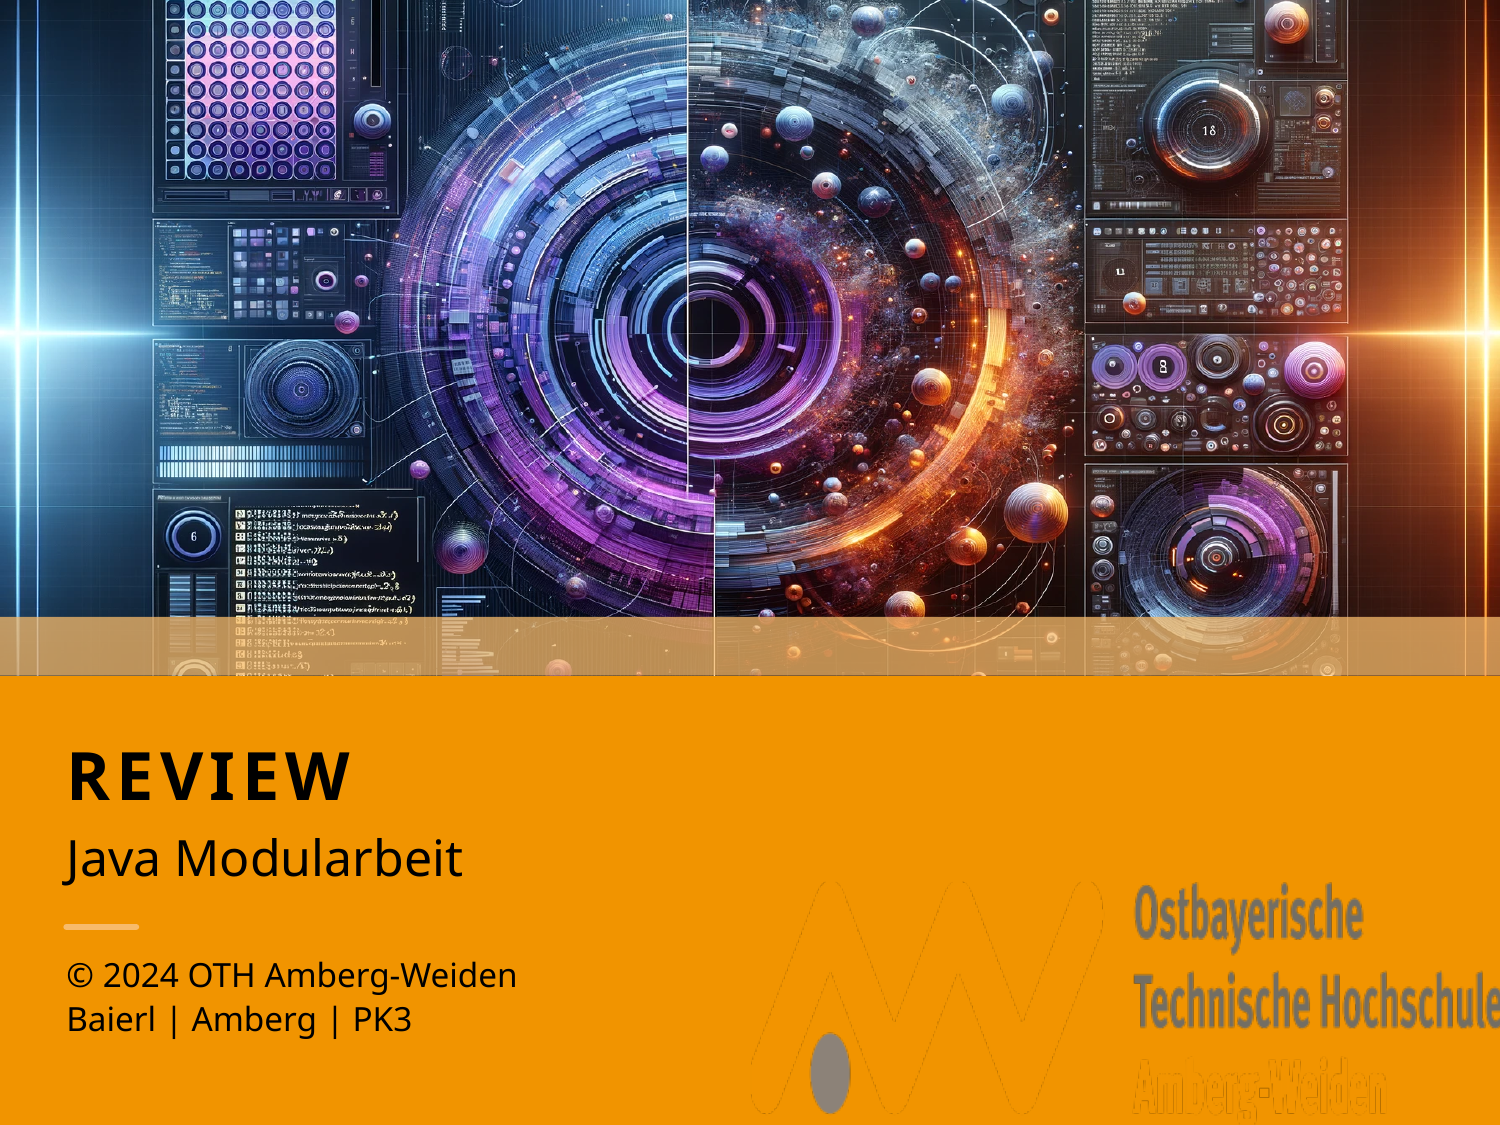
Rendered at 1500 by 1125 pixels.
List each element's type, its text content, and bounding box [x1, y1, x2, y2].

title review [66, 742, 1434, 832]
list Java Modularbeit [66, 833, 1434, 893]
list Baierl | Amberg | PK3 [66, 1002, 1434, 1038]
picture [0, 0, 1500, 676]
list © 2024 OTH Amberg-Weiden [66, 958, 1434, 995]
